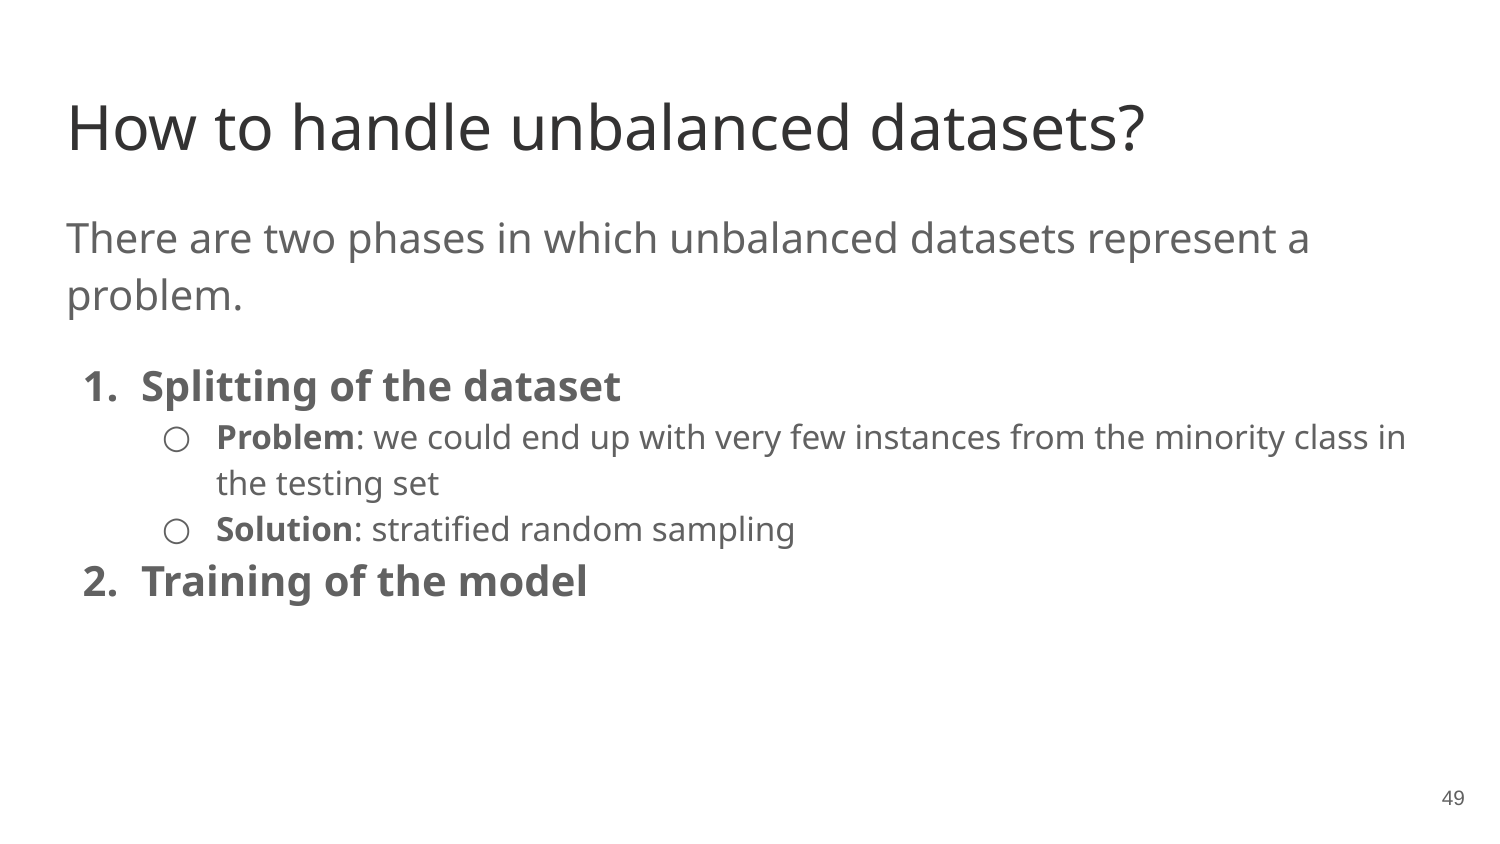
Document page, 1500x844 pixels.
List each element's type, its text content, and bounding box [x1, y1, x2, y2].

slide_number ‹#› [1389, 764, 1480, 830]
list There are two phases in which unbalanced datasets represent a problem. Splitting of the dataset Problem: we could end up with very few instances from the minority class in the testing set Solution: stratified random sampling Training of the model [51, 189, 1449, 750]
title How to handle unbalanced datasets? [51, 72, 1449, 167]
